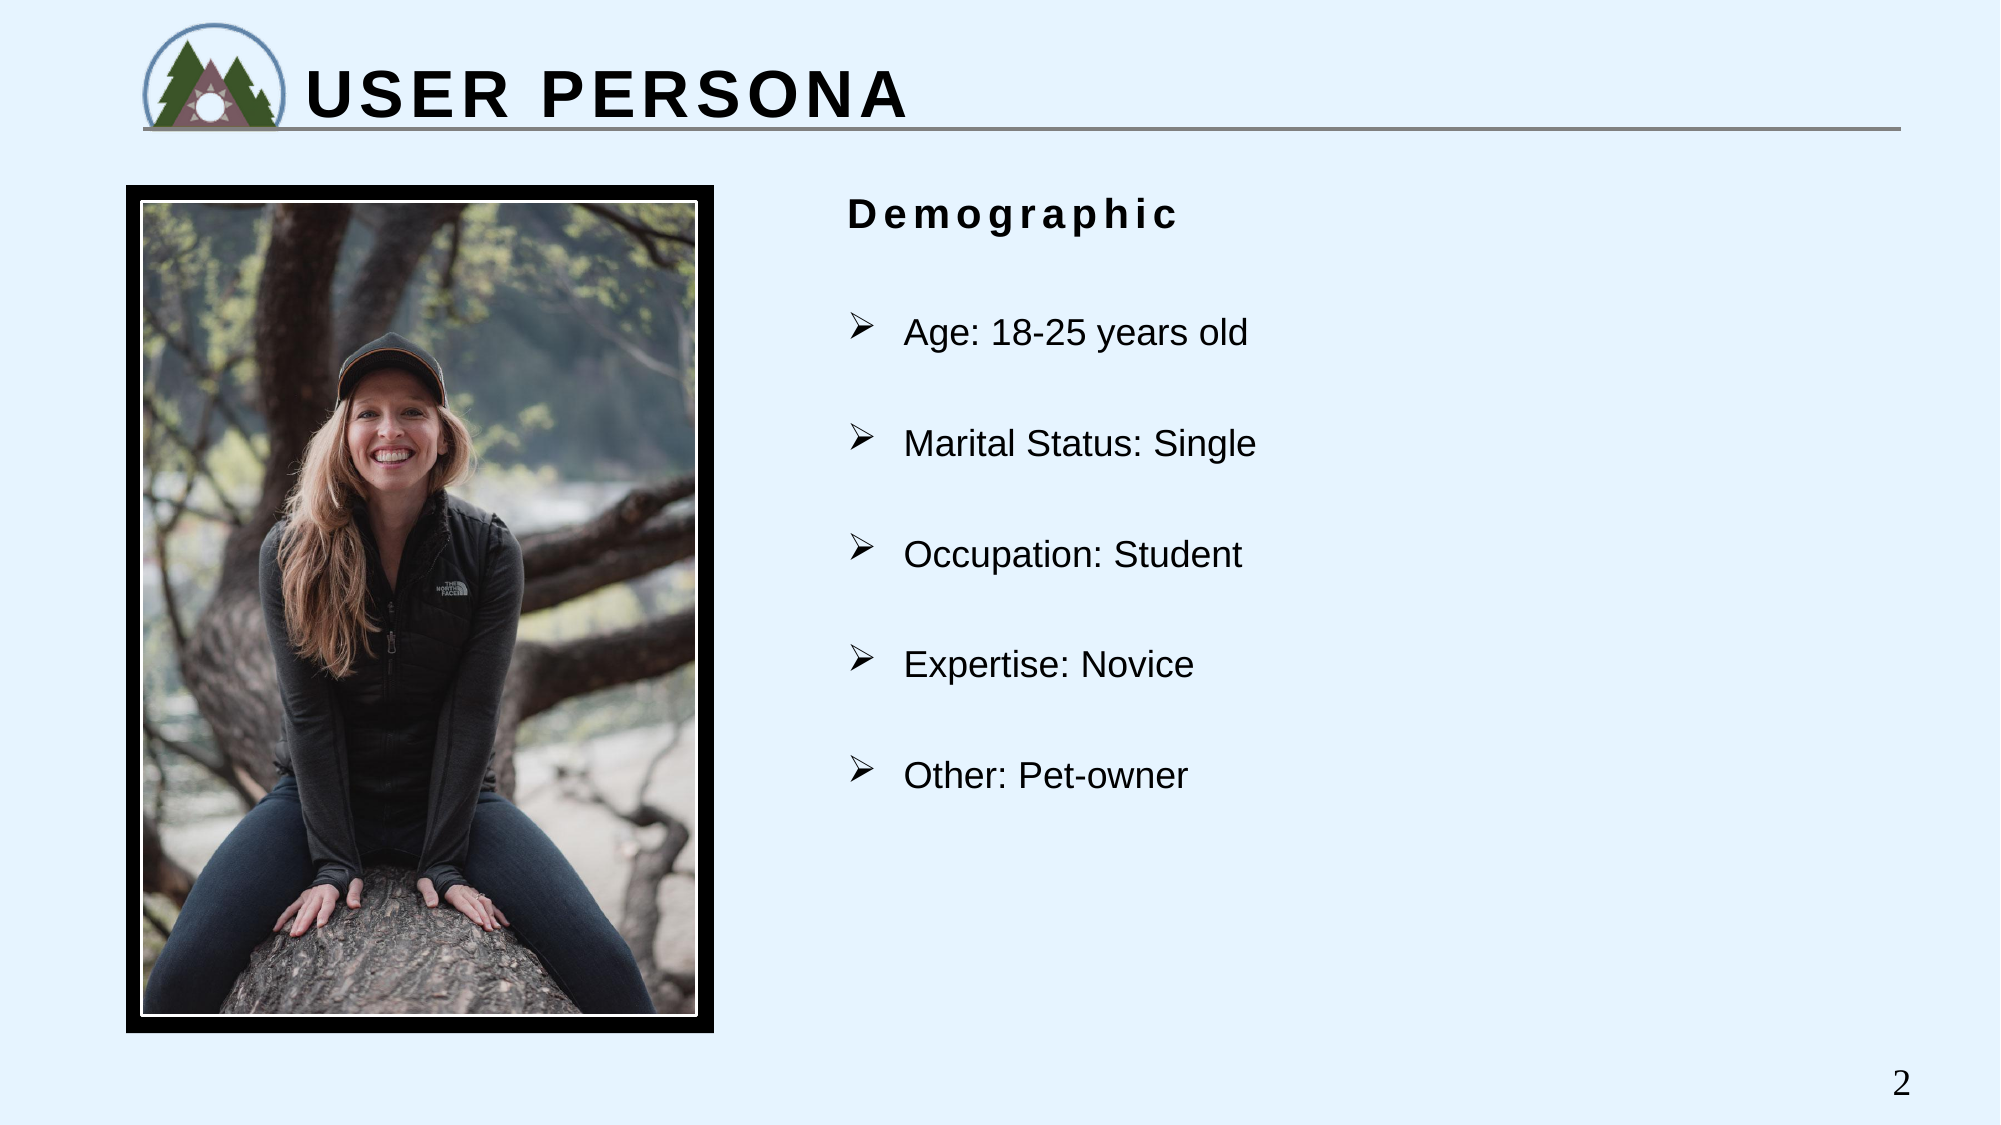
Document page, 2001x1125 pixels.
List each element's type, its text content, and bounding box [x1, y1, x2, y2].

text_box Demographic [1074, 185, 1615, 266]
text_box User Persona [290, 131, 1074, 328]
picture [143, 202, 696, 1015]
slide_number 2 [1877, 1050, 1924, 1096]
picture [126, 0, 291, 156]
text_box Age: 18-25 years old Marital Status: Single Occupation: Student Expertise: Novice Other: Pet-owner [832, 266, 1412, 887]
text_box User Persona [291, 52, 1074, 127]
text_box [125, 184, 715, 1034]
